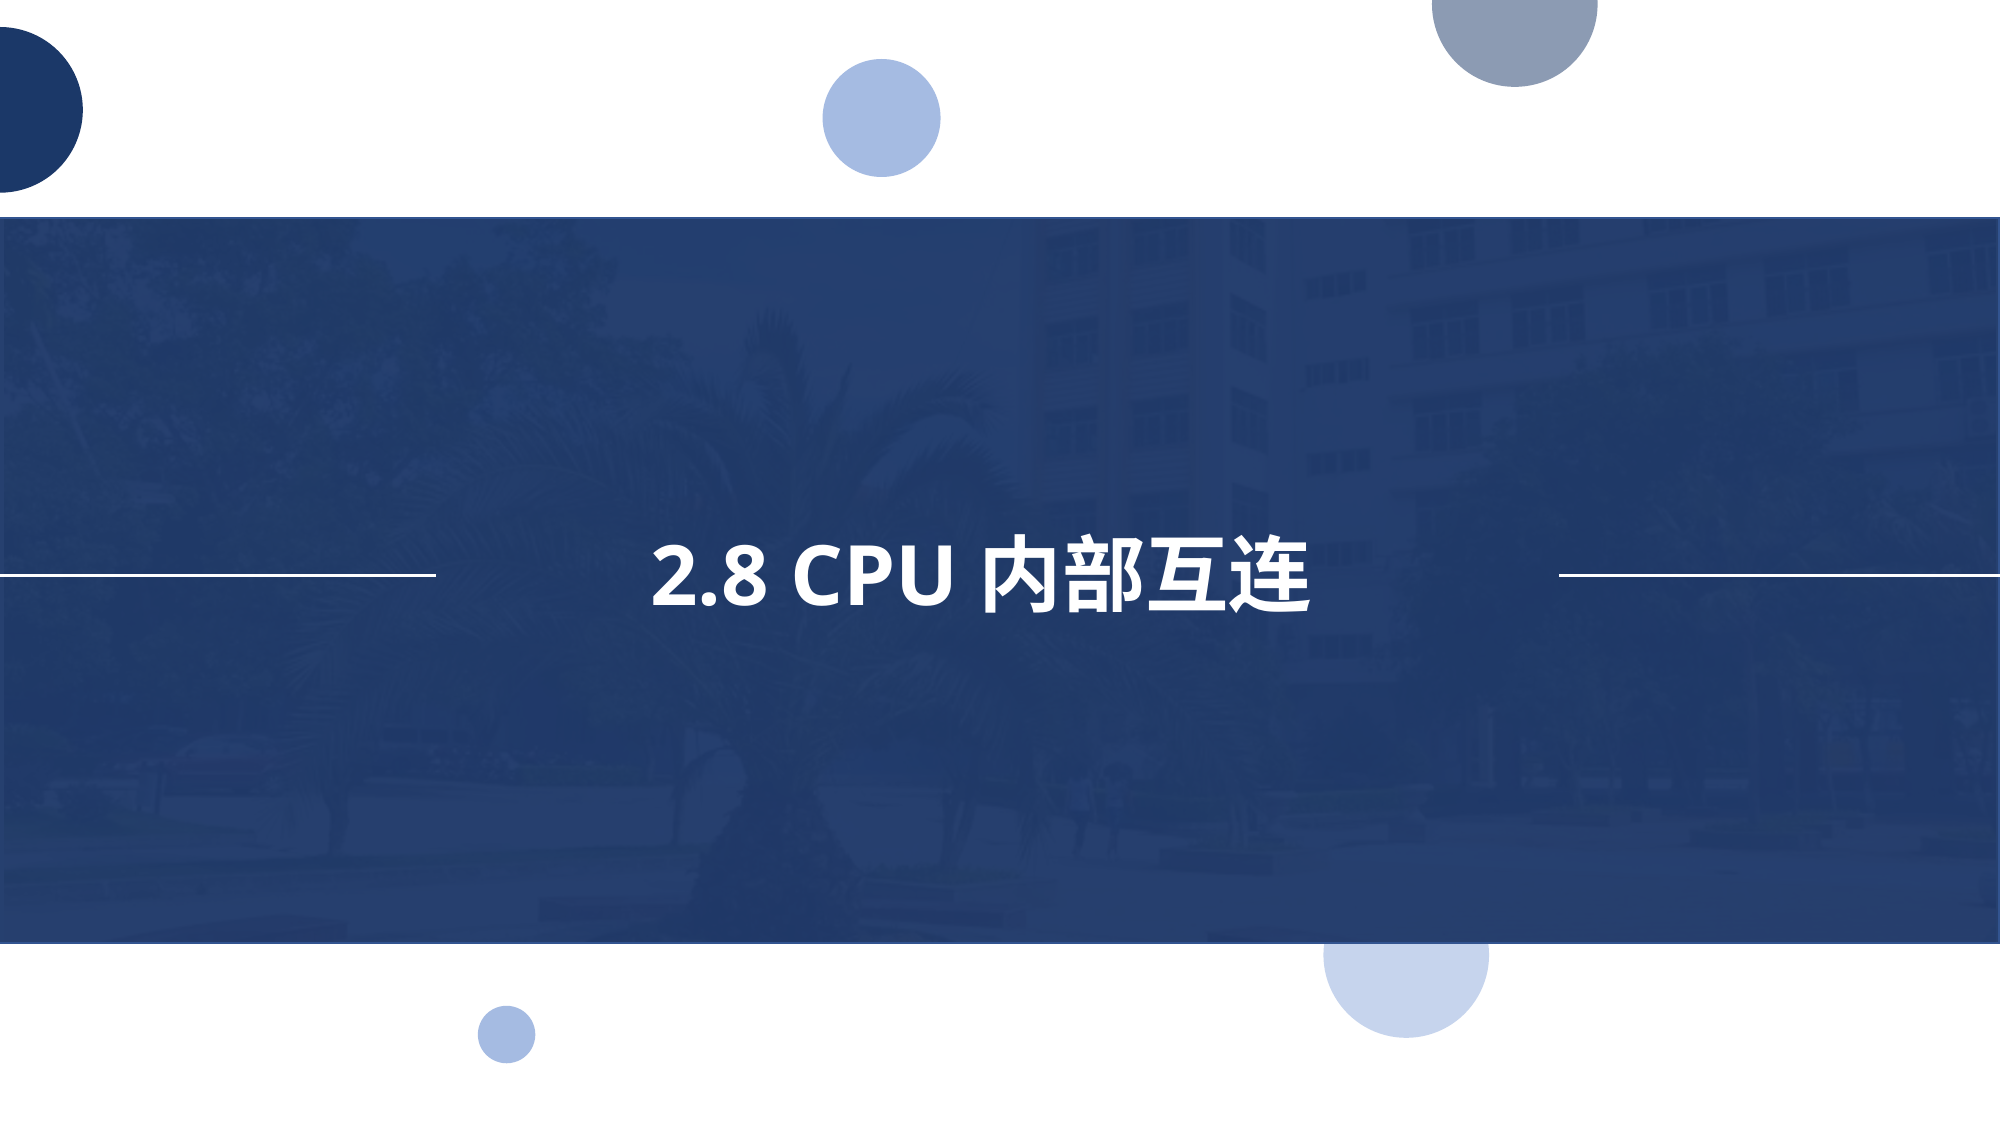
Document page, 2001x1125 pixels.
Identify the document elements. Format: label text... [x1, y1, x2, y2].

title 2.8 CPU内部互连 [399, 469, 1541, 688]
